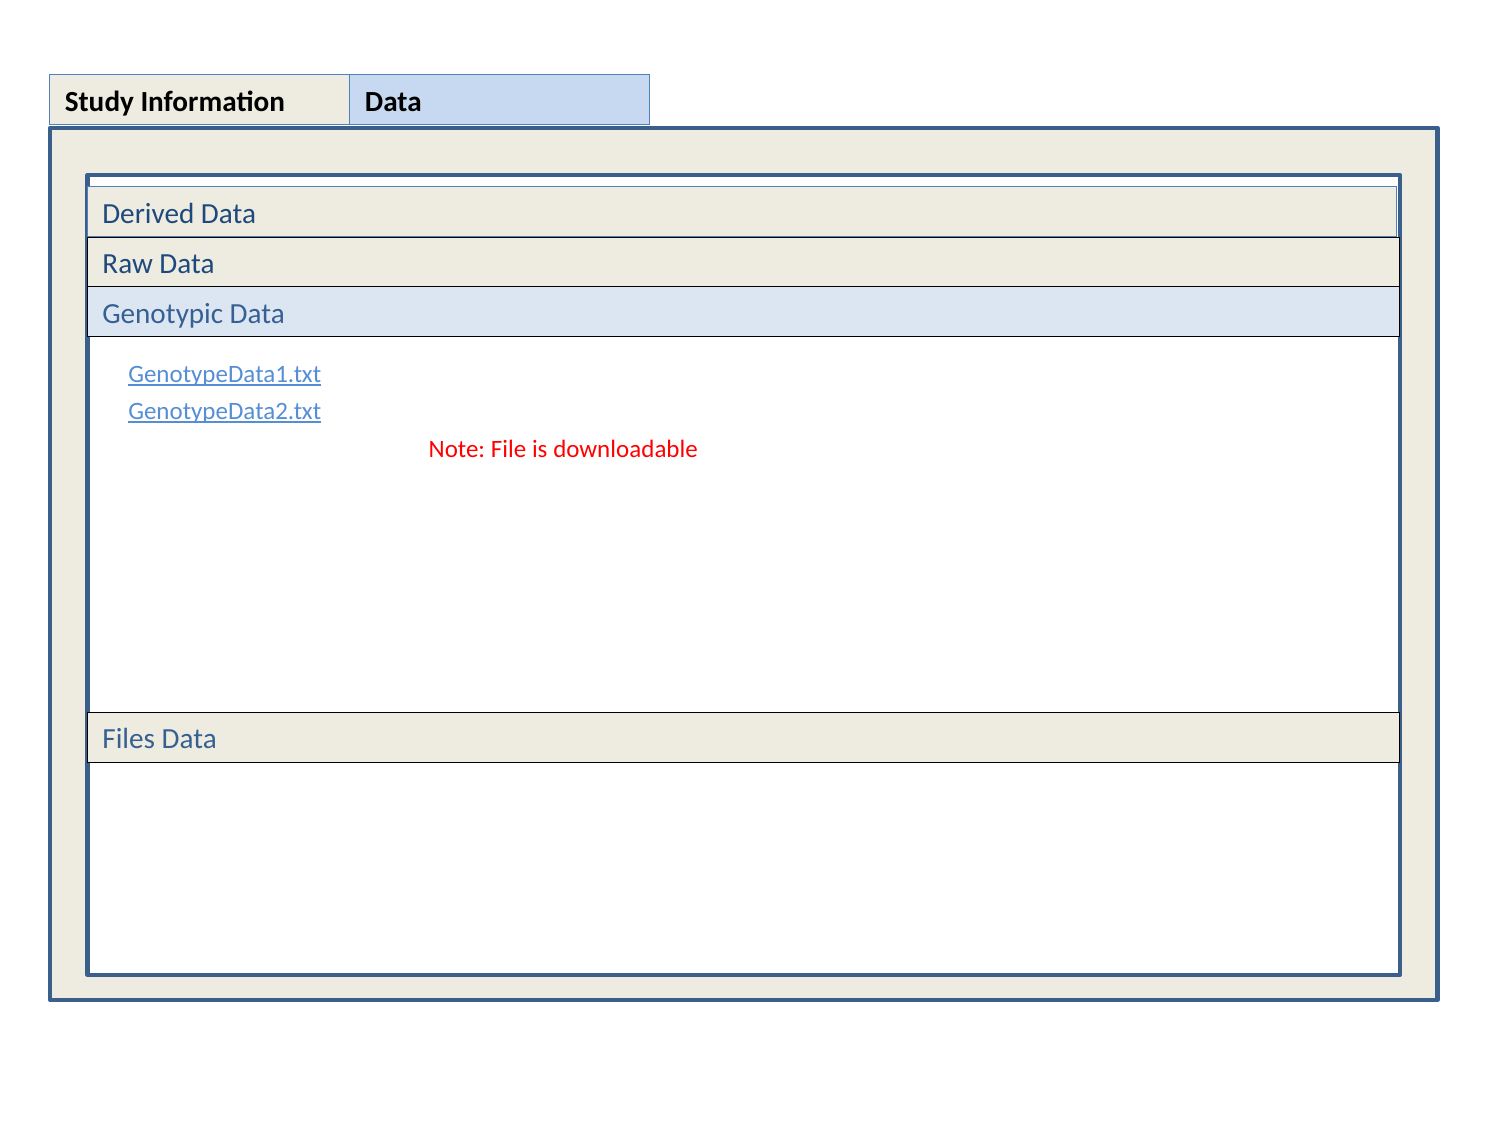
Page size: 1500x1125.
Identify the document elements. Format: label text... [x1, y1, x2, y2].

text_box Files Data [87, 712, 1400, 763]
text_box Data [349, 74, 650, 125]
text_box Note: File is downloadable [413, 425, 714, 470]
text_box GenotypeData2.txt [113, 387, 337, 433]
text_box D [85, 173, 1402, 977]
text_box GenotypeData1.txt [113, 350, 337, 387]
text_box Genotypic Data [87, 286, 1400, 337]
text_box [48, 126, 1440, 1002]
text_box Derived Data [87, 186, 1397, 237]
text_box Study Information [49, 74, 349, 125]
text_box Raw Data [87, 237, 1400, 286]
